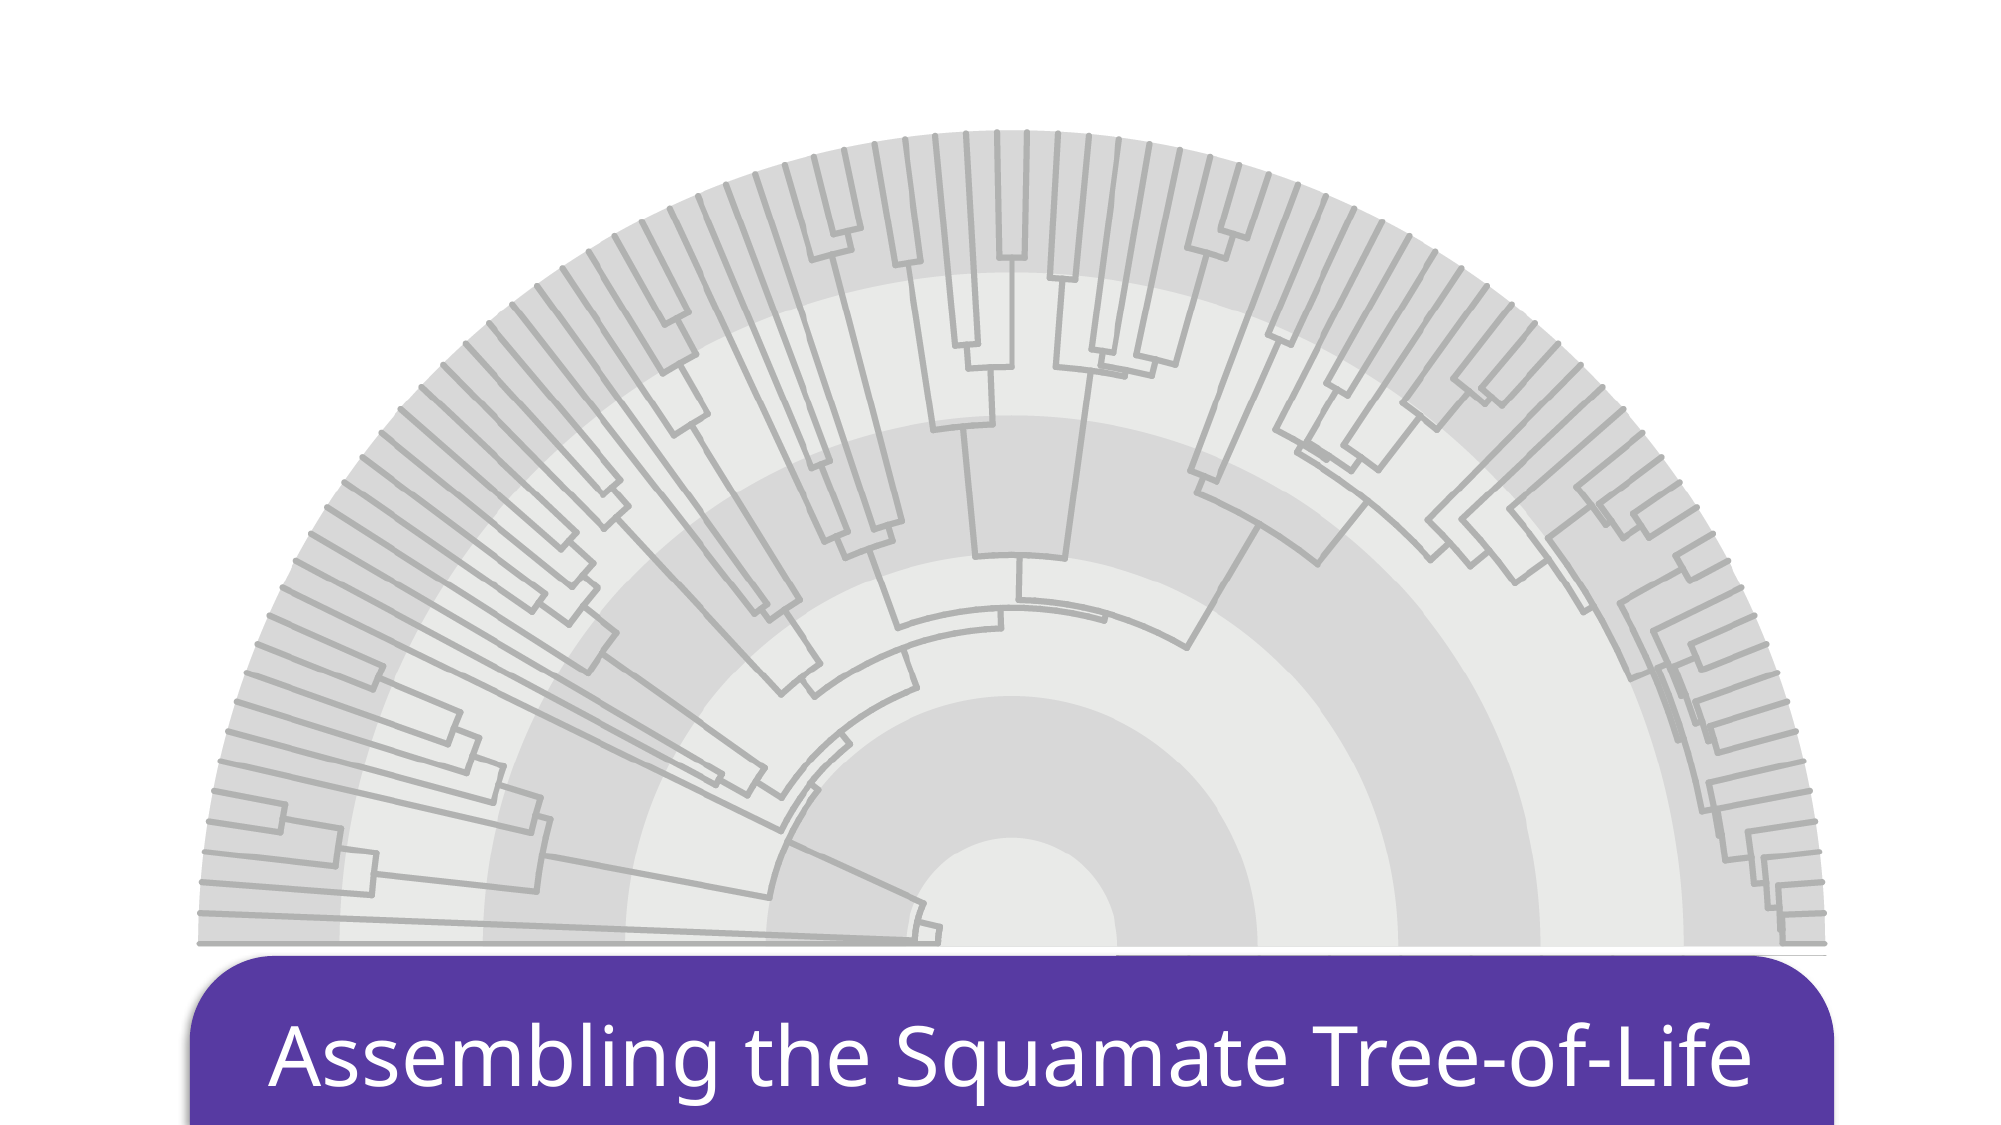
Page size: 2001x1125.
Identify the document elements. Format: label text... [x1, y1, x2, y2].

text_box Assembling the Squamate Tree-of-Life [189, 995, 1835, 1103]
picture [189, 129, 1835, 956]
text_box [201, 956, 1823, 995]
text_box [188, 1034, 1836, 1125]
